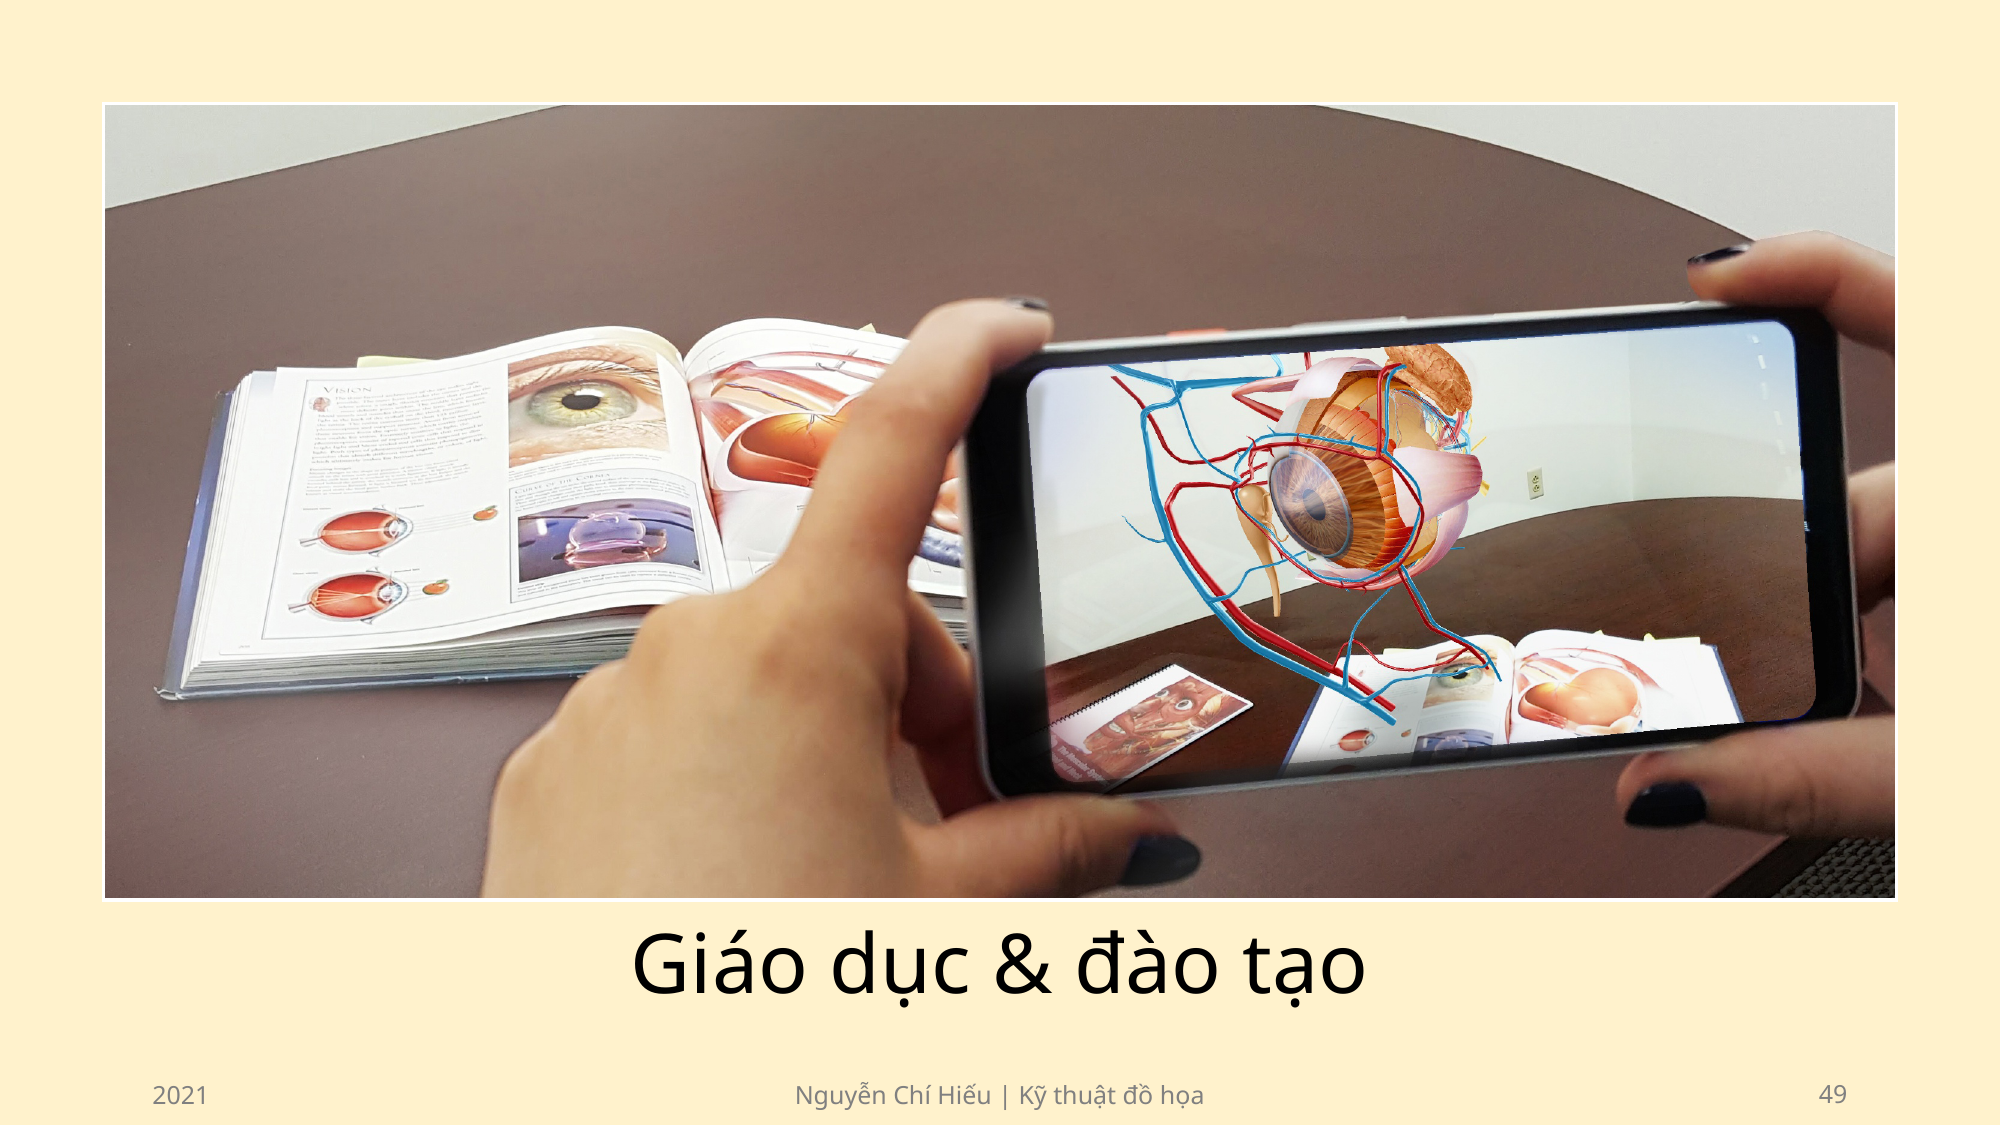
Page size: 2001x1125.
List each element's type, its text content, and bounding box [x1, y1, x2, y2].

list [104, 104, 1895, 899]
slide_number 49 [1412, 1065, 1863, 1125]
footer Nguyễn Chí Hiếu | Kỹ thuật đồ họa [662, 1065, 1338, 1125]
slide_number 2021 [137, 1065, 588, 1125]
title Giáo dục & đào tạo [105, 914, 1895, 1020]
